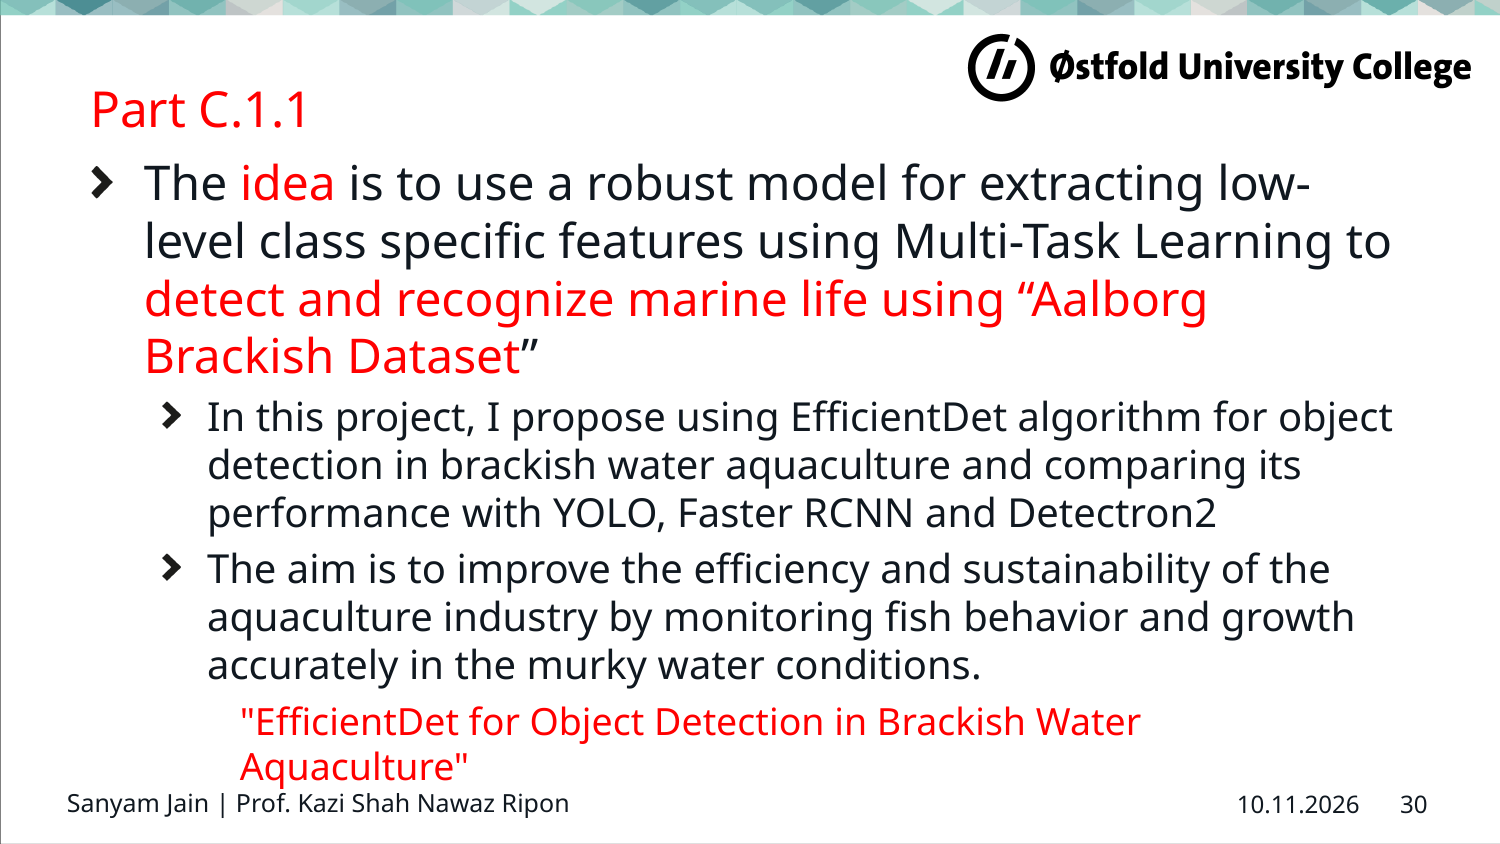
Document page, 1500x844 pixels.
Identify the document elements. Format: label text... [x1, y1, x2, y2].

footer Sanyam Jain | Prof. Kazi Shah Nawaz Ripon [51, 782, 1025, 827]
list The idea is to use a robust model for extracting low-level class specific features using Multi-Task Learning to detect and recognize marine life using “Aalborg Brackish Dataset” In this project, I propose using EfficientDet algorithm for object detection in brackish water aquaculture and comparing its performance with YOLO, Faster RCNN and Detectron2 The aim is to improve the efficiency and sustainability of the aquaculture industry by monitoring fish behavior and growth accurately in the murky water conditions. [75, 145, 1425, 703]
text_box "EfficientDet for Object Detection in Brackish Water Aquaculture" [224, 691, 1275, 796]
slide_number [1098, 782, 1375, 828]
picture [0, 0, 1500, 844]
title Part C.1.1 [75, 70, 1425, 145]
slide_number 30 [1374, 782, 1443, 827]
